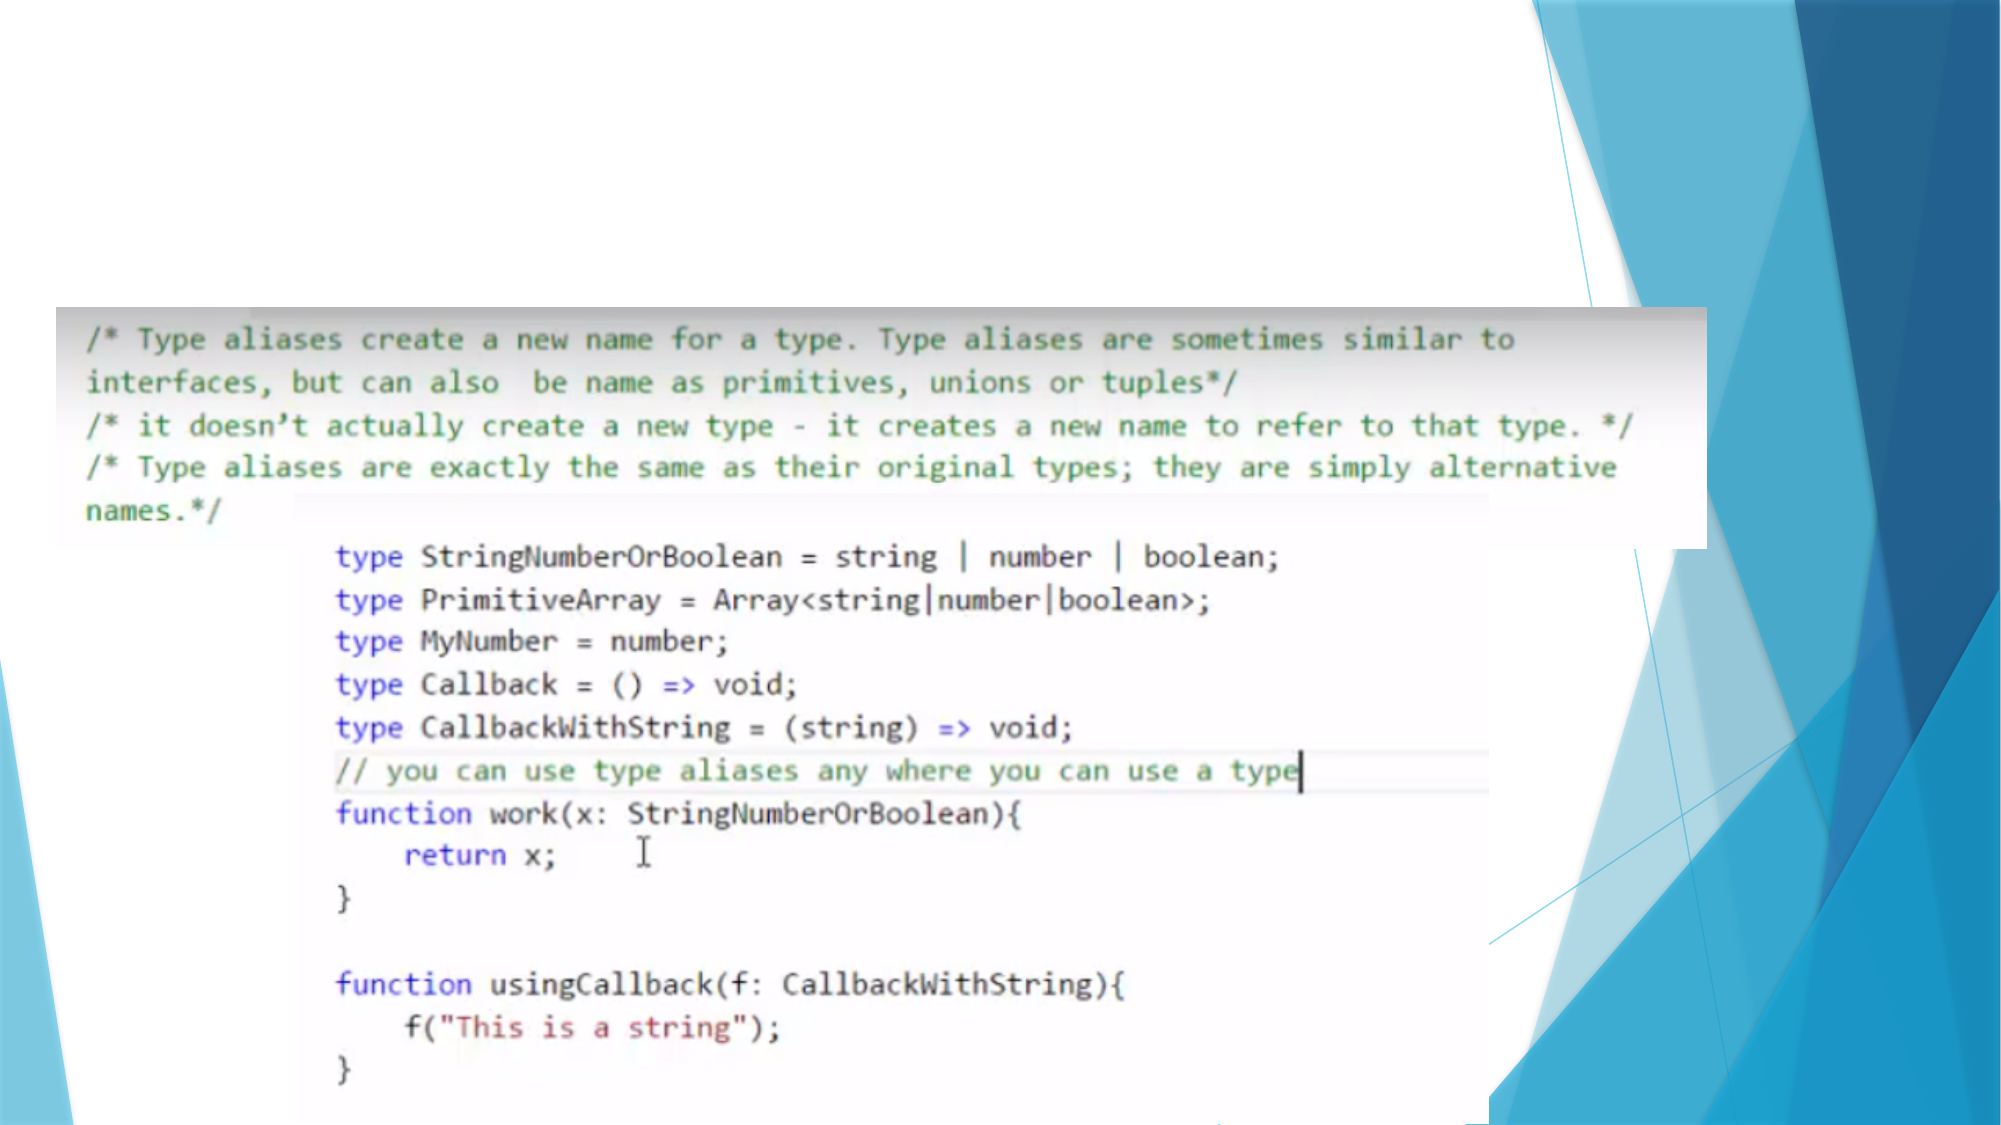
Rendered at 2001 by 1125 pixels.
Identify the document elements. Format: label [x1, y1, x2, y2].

picture [56, 307, 1708, 1124]
